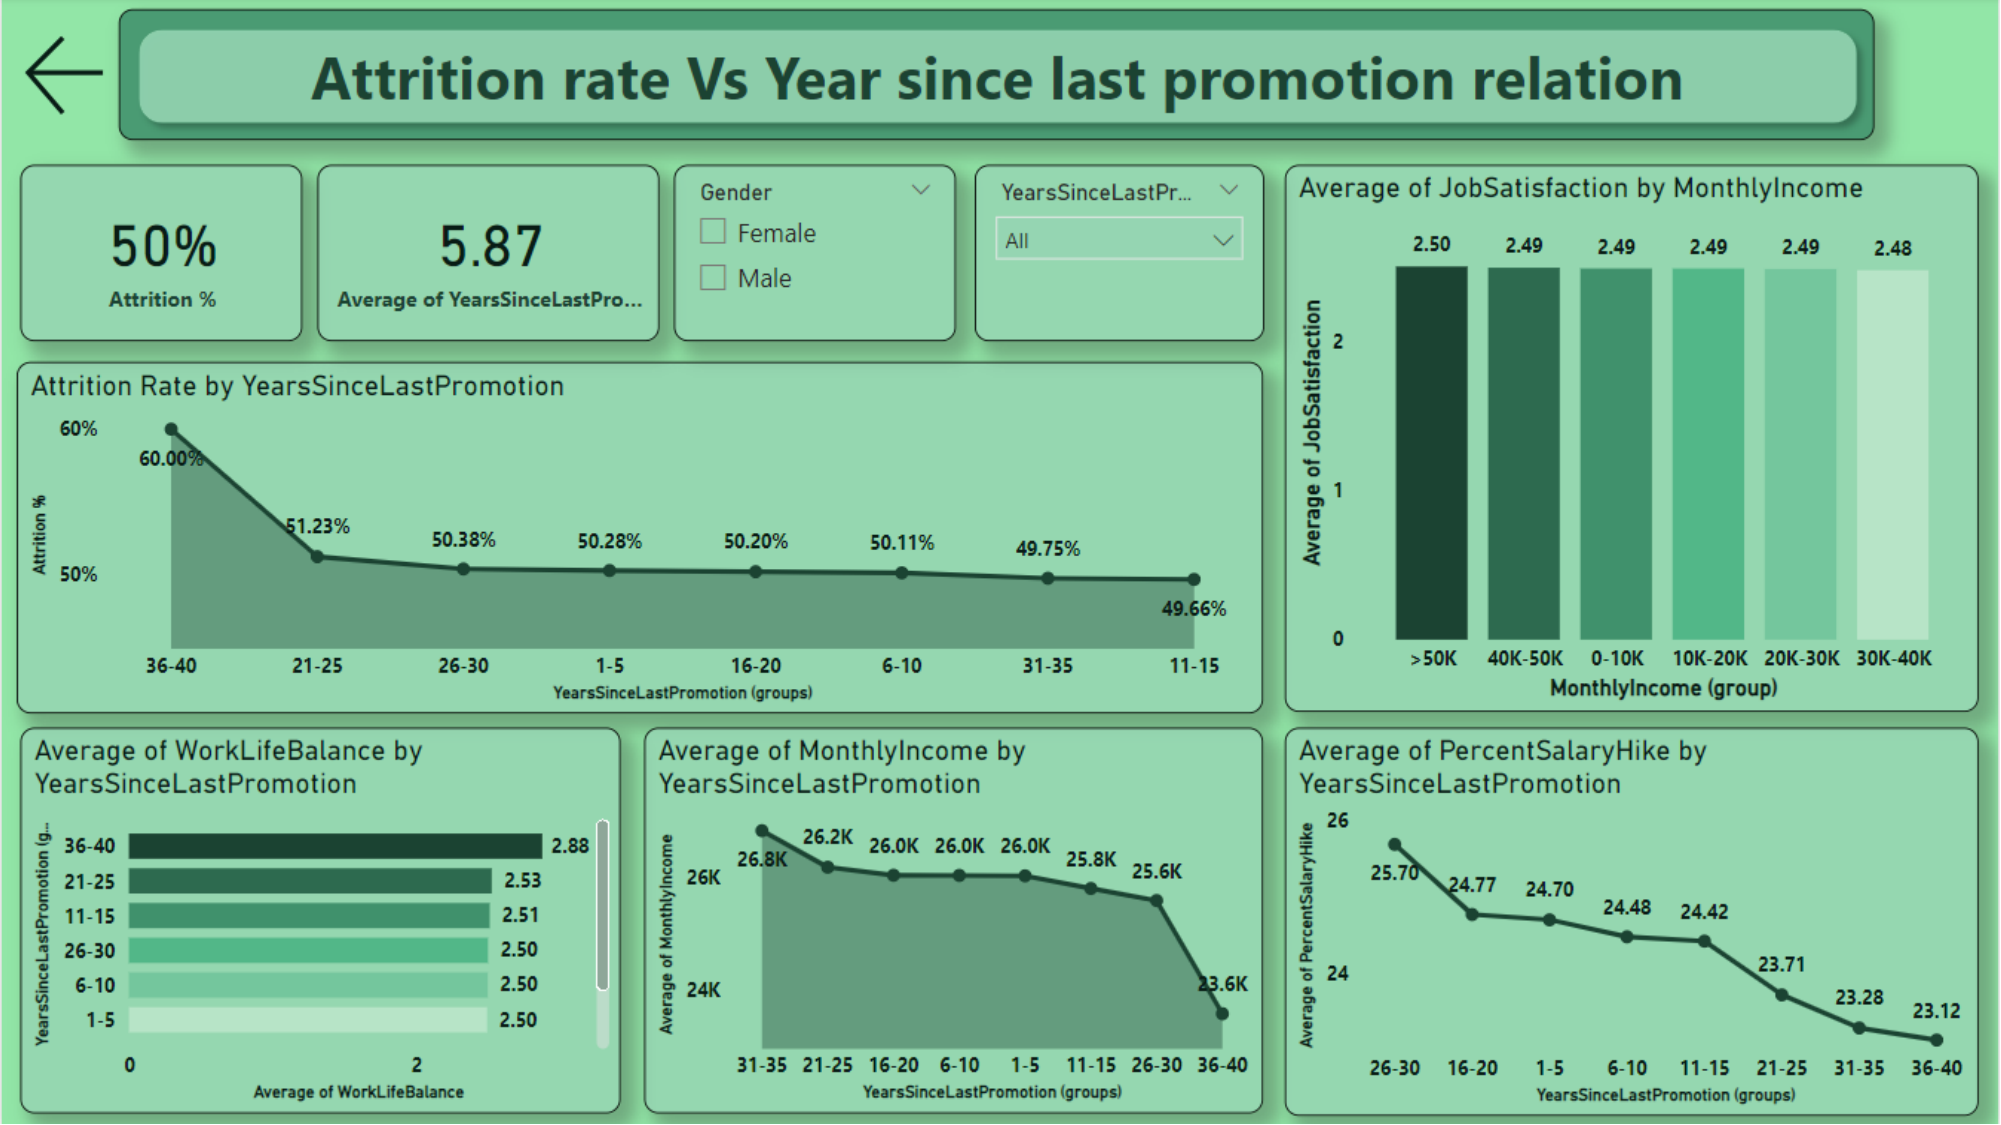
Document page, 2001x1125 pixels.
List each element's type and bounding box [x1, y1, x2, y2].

list [0, 0, 2000, 1124]
